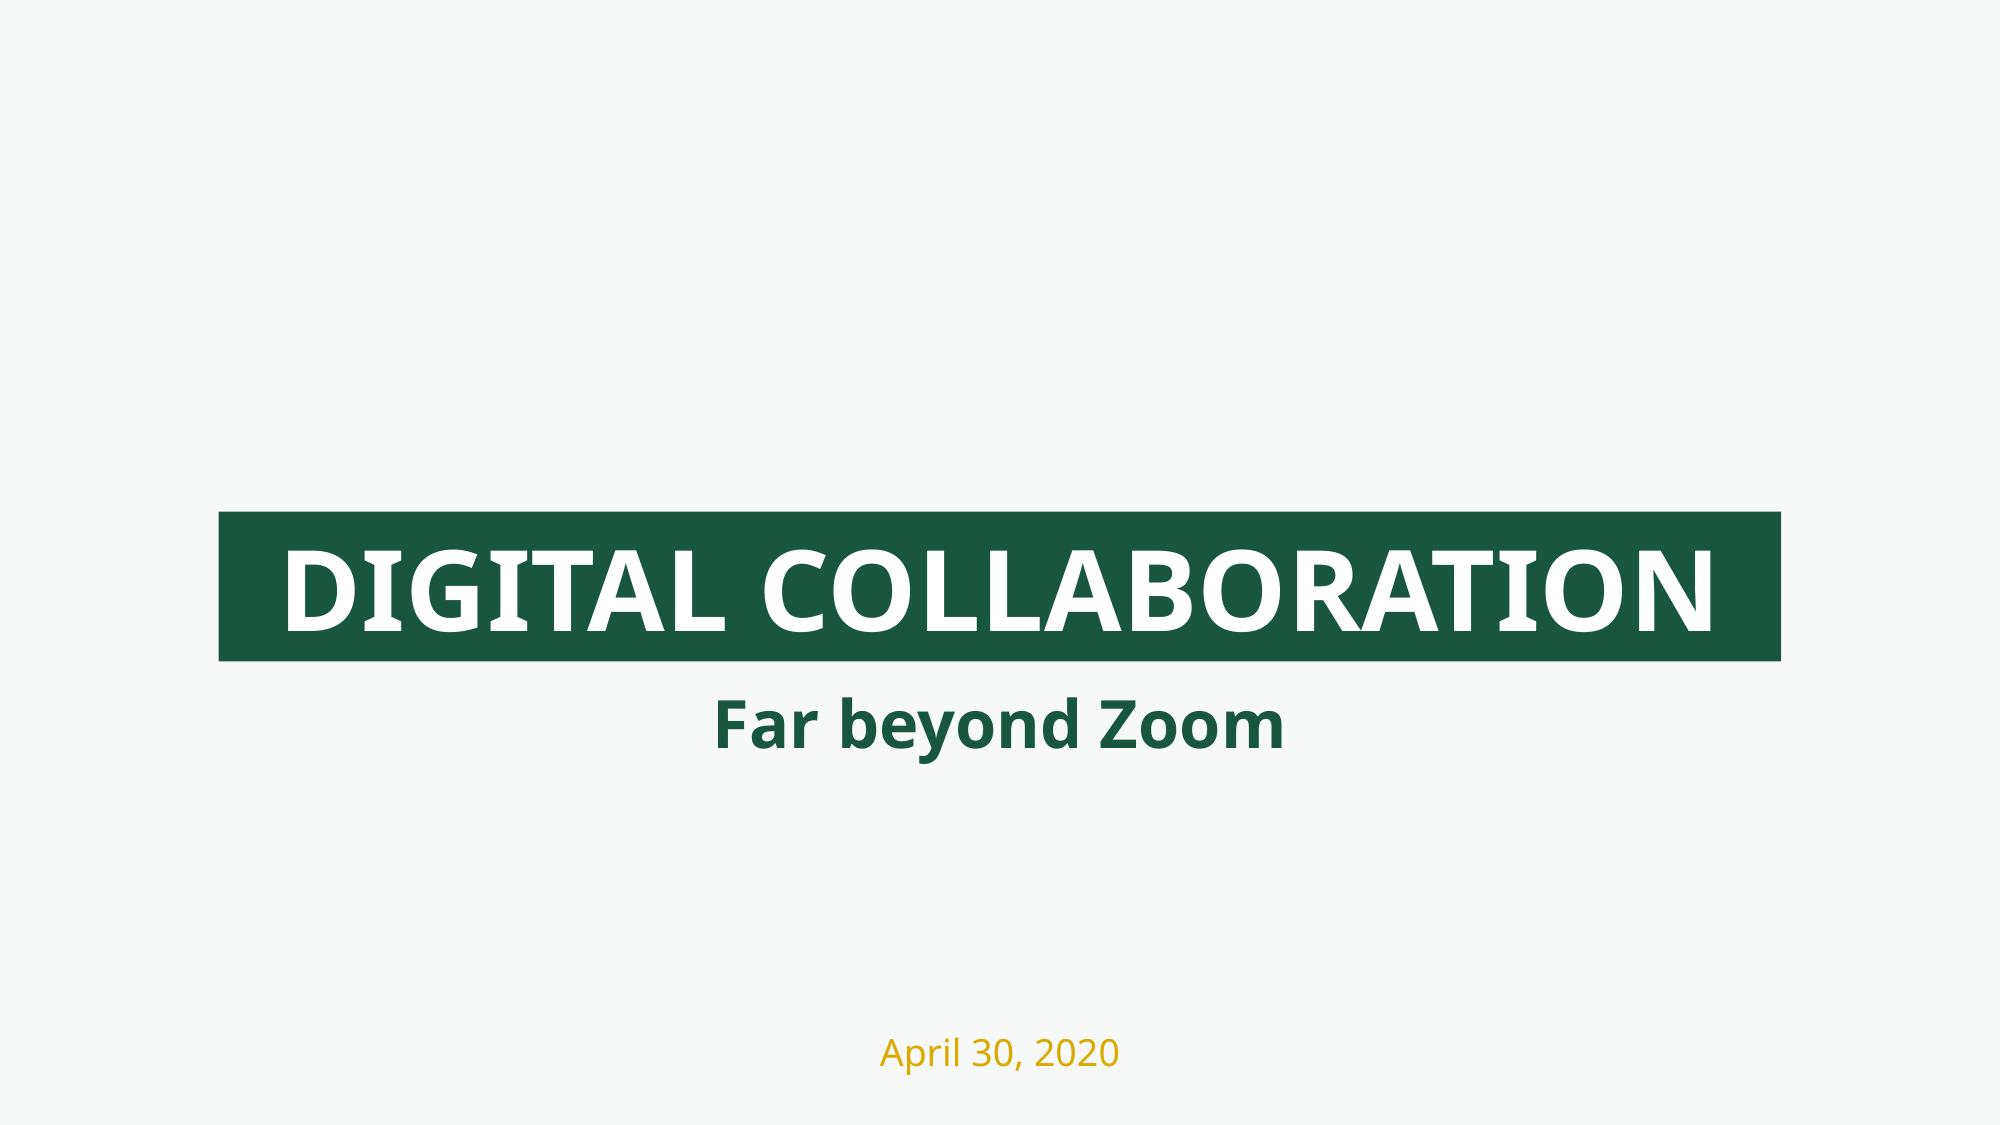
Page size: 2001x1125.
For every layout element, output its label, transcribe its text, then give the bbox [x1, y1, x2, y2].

text_box DIGITAL COLLABORATION [218, 511, 1782, 662]
text_box April 30, 2020 [864, 1021, 1135, 1081]
text_box Far beyond Zoom [698, 675, 1302, 770]
